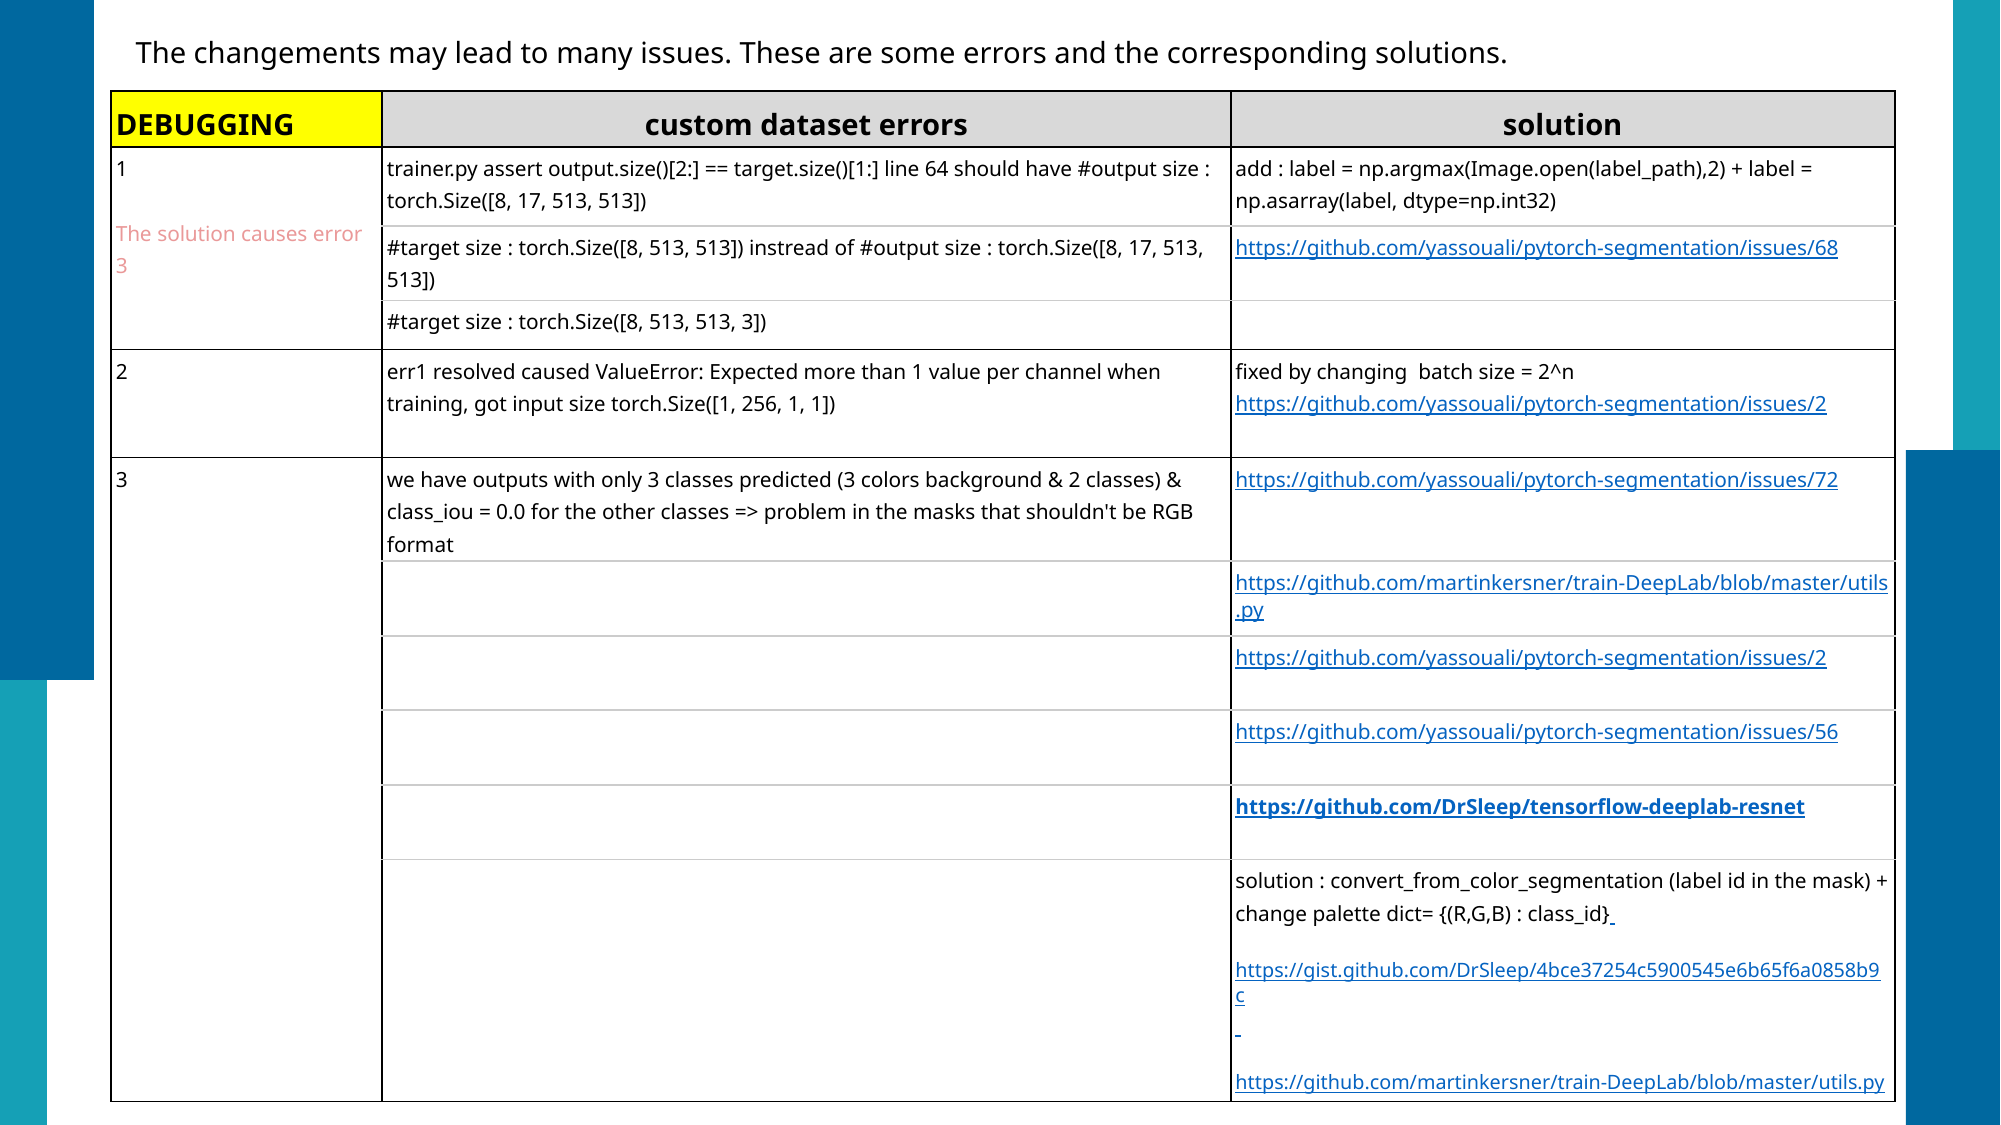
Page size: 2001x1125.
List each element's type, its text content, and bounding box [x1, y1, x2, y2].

table_cell 1 The solution causes error 3 [112, 148, 381, 349]
table_cell https://github.com/martinkersner/train-DeepLab/blob/master/utils.py [1232, 562, 1894, 635]
table_cell https://github.com/yassouali/pytorch-segmentation/issues/2 [1232, 637, 1894, 709]
table_cell 3 [112, 458, 381, 1101]
table_cell trainer.py assert output.size()[2:] == target.size()[1:] line 64 should have #output size : torch.Size([8, 17, 513, 513]) [383, 148, 1230, 225]
table_cell err1 resolved caused ValueError: Expected more than 1 value per channel when training, got input size torch.Size([1, 256, 1, 1]) [383, 350, 1230, 457]
table_cell https://github.com/yassouali/pytorch-segmentation/issues/72 [1232, 458, 1894, 560]
table_cell [383, 562, 1230, 635]
table_cell #target size : torch.Size([8, 513, 513]) instread of #output size : torch.Size([8, 17, 513, 513]) [383, 227, 1230, 300]
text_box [1905, 0, 2000, 1125]
table_cell [383, 860, 1230, 1101]
table_cell solution : convert_from_color_segmentation (label id in the mask) + change palette dict= {(R,G,B) : class_id} https://gist.github.com/DrSleep/4bce37254c5900545e6b65f6a0858b9c https://github.com/martinkersner/train-DeepLab/blob/master/utils.py [1232, 860, 1894, 1101]
text_box The changements may lead to many issues. These are some errors and the corresponding solutions. [120, 13, 1881, 84]
table_header custom dataset errors [383, 92, 1230, 146]
table_cell we have outputs with only 3 classes predicted (3 colors background & 2 classes) & class_iou = 0.0 for the other classes => problem in the masks that shouldn't be RGB format [383, 458, 1230, 560]
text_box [0, 0, 95, 1125]
table_cell fixed by changing batch size = 2^n https://github.com/yassouali/pytorch-segmentation/issues/2 [1232, 350, 1894, 457]
table_cell add : label = np.argmax(Image.open(label_path),2) + label = np.asarray(label, dtype=np.int32) [1232, 148, 1894, 225]
table_cell [383, 711, 1230, 784]
table_cell [1232, 301, 1894, 349]
table_cell https://github.com/DrSleep/tensorflow-deeplab-resnet [1232, 786, 1894, 859]
table_header DEBUGGING [112, 92, 381, 146]
table_header solution [1232, 92, 1894, 146]
table_cell https://github.com/yassouali/pytorch-segmentation/issues/56 [1232, 711, 1894, 784]
table_cell [383, 637, 1230, 709]
table_cell #target size : torch.Size([8, 513, 513, 3]) [383, 301, 1230, 349]
table_cell [383, 786, 1230, 859]
table_cell https://github.com/yassouali/pytorch-segmentation/issues/68 [1232, 227, 1894, 300]
table_cell 2 [112, 350, 381, 457]
